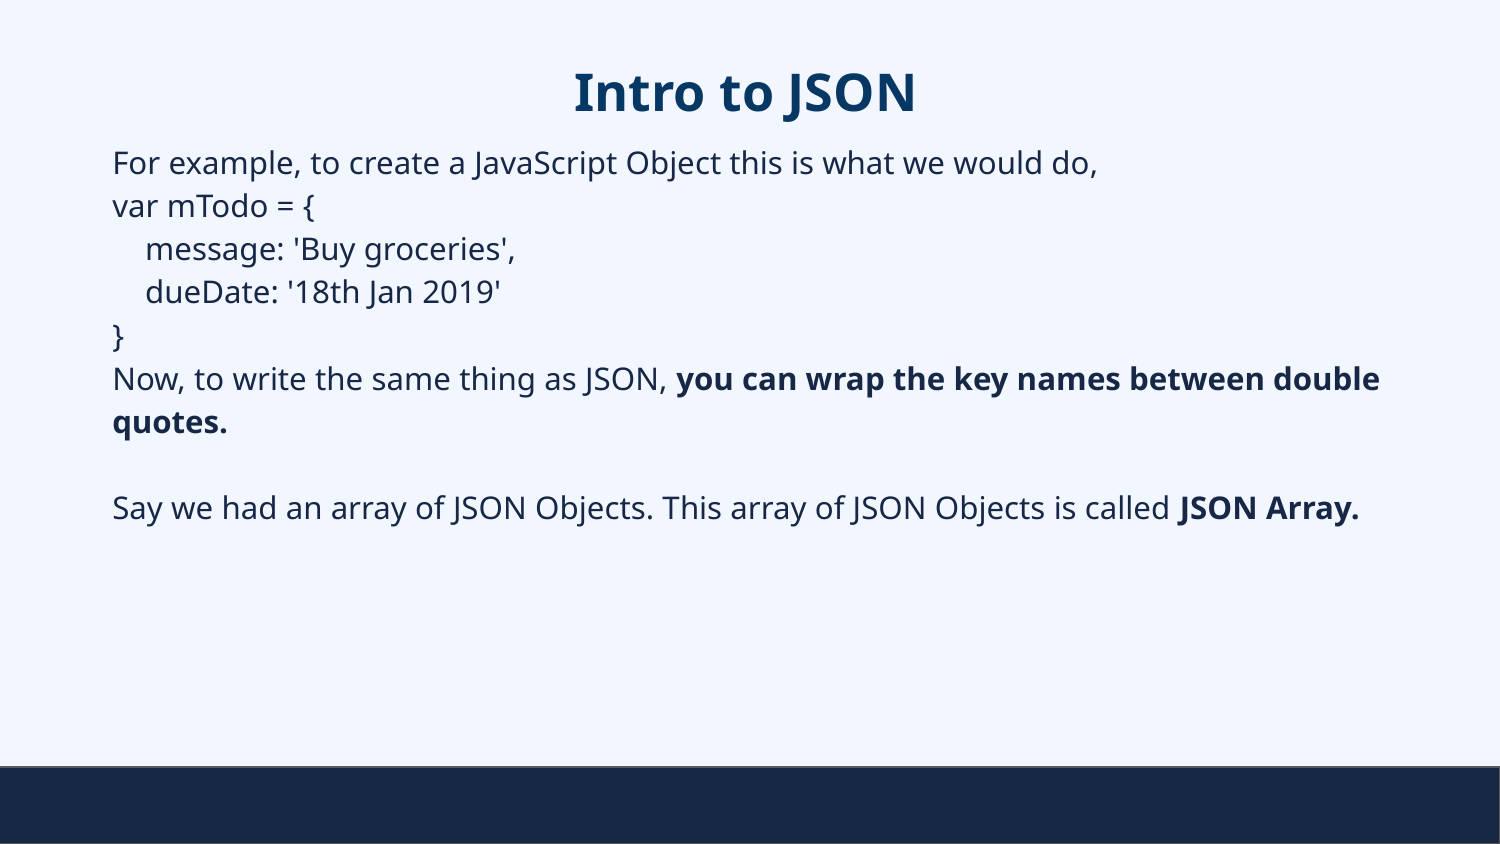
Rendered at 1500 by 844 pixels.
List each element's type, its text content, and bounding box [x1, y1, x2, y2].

title Intro to JSON [29, 35, 1462, 148]
text_box [0, 767, 1500, 844]
text_box For example, to create a JavaScript Object this is what we would do, var mTodo = { message: 'Buy groceries', dueDate: '18th Jan 2019' } Now, to write the same thing as JSON, you can wrap the key names between double quotes. Say we had an array of JSON Objects. This array of JSON Objects is called JSON Array. [97, 122, 1397, 686]
